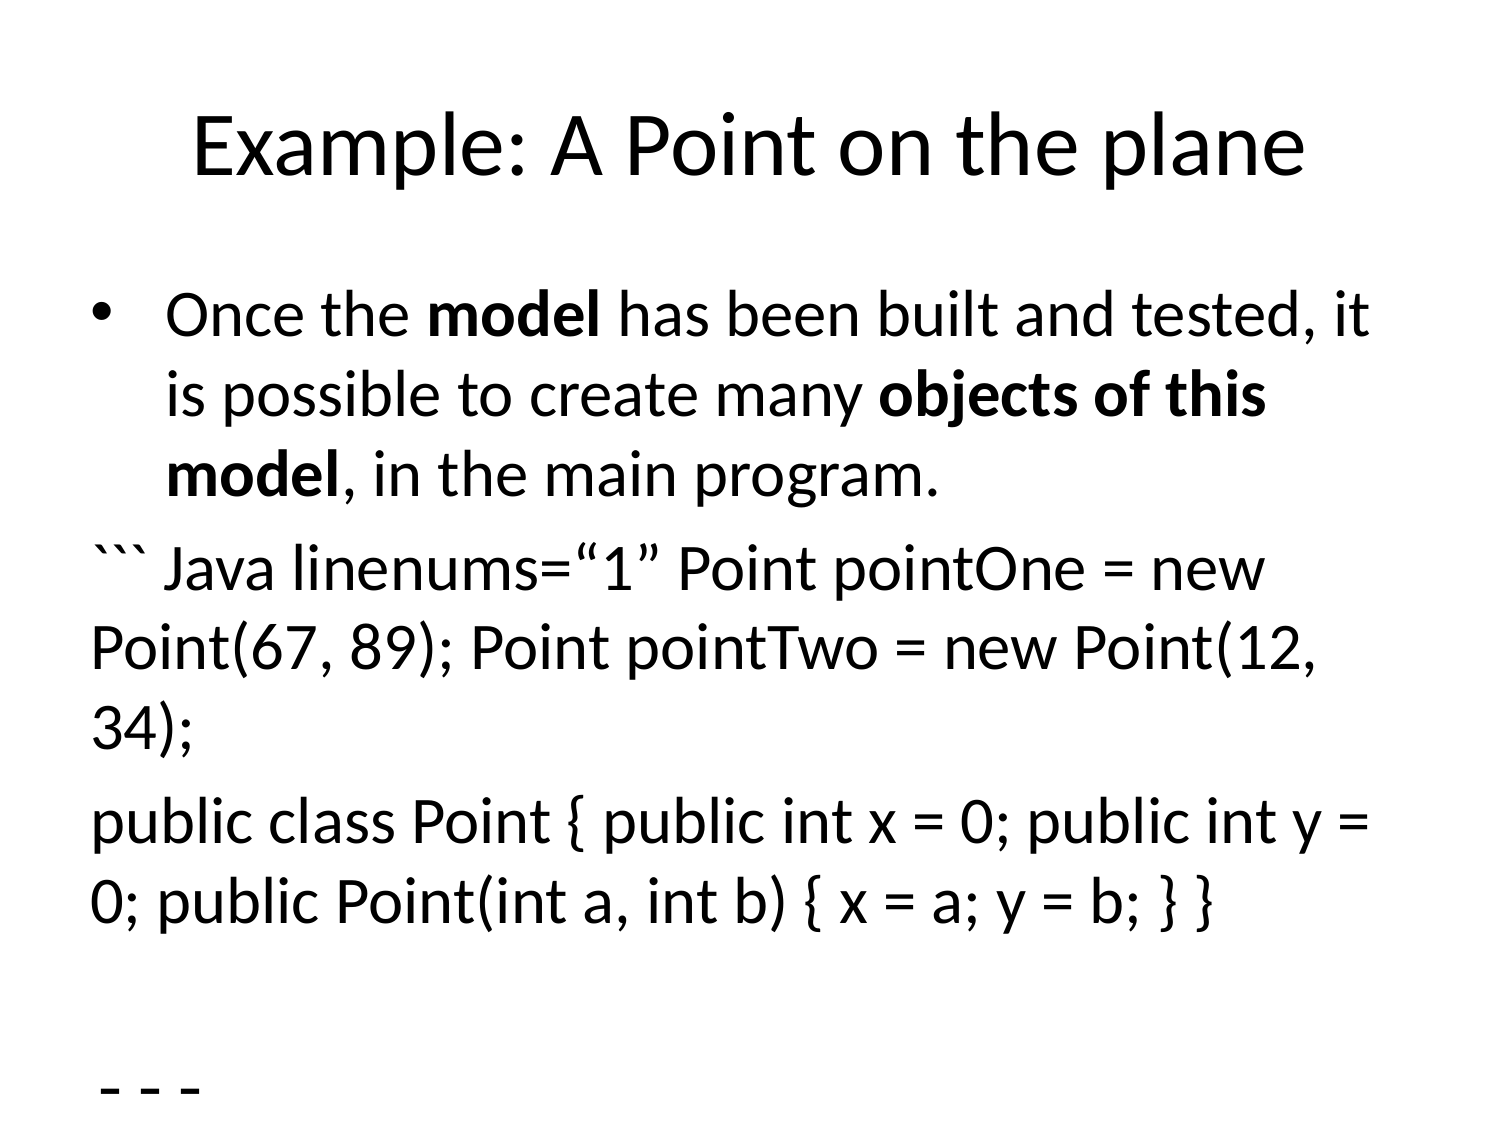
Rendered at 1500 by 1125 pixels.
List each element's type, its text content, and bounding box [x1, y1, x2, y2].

title Example: A Point on the plane [75, 45, 1425, 233]
list Once the model has been built and tested, it is possible to create many objects of this model, in the main program. ``` Java linenums=“1” Point pointOne = new Point(67, 89); Point pointTwo = new Point(12, 34); public class Point { public int x = 0; public int y = 0; public Point(int a, int b) { x = a; y = b; } } --- ## Object Model A Java program typically consists of a number of objects that communicate with each other by calling one another’s member functions. ![center h:400px](assets/2022-02-21-03-08-09-image.png) --- ## OOP vs. Procedural Programming - Procedural languages still require you to think in terms of the **structure of the computer** rather than the **structure of the problem** you are trying to solve. - The programmer must establish the association between the **machine model** and the **model of the problem** that is actually being solved. - The effort required to perform this mapping produces programs that are **difficult to write** and **expensive to maintain**. Because the real world thing and their models on the computer are quite different --- ## Example: Procedural Programming - Real world thing: **student** - Computer model: `char *, int, float` - It is said that the *C* language is **closer to the computer than the problem**. --- ## OOP vs. Procedural Programming - The OO approach provides tools for the programmer to **represent elements** in the problem space - **Objects** are both in the problem space and the solution - The OO programs are easy to update by adding **new types of objects** - OOP allows you to describe the problem in terms of the problem, rather than in terms of the computer where the solution will run. --- ## OOP vs. Procedural Programming Benefits of the object-oriented programming: - Readability - Understandability - Low probability of errors - Maintenance - Reusability - Teamwork --- ## OOP vs. Procedural Programming - **Procedural paradigm:** - Software is organized around the notion of procedures - Procedural abstraction - Works as long as the data is simple - **Adding data abstractions groups together the pieces of data that describe some entity** - Helps reduce the system’s complexity. - Such as Records and structures - **Object oriented paradigm:** - Organizing procedural abstractions in the context of data abstractions --- ## Object Oriented paradigm - **All computations are performed in the context of objects.** - The objects are instances of classes, which: - are data abstractions - contain procedural abstractions that operate on the objects - A running program can be seen as a collection of objects collaborating to perform a given task --- ## A View of the Two paradigms ![center h:400px](assets/2022-02-21-00-38-02-image.png) --- ## Classes and Objects **Object** - A chunk of structured data in a running software system - Has properties - Represent its state - Has behaviour - How it acts and reacts - May simulate the behaviour of an object in the real world --- ## Objects: Shown as a UML instance diagram ![center h:400px](assets/2022-02-21-00-40-56-image.png) --- ## Classes **A class:** - A unit of abstraction in an object oriented (OO) program - Represents similar objects - Its instances - A kind of software module - Describes its instances’ structure (properties) - Contains methods to implement their behaviour --- <style scoped>section{ font-size: 25px; }</style> ## Is Something a Class or an Instance? - Something should be a class if it could have instances - Something should be an instance if it is clearly a single member of the set defined by a class - **Film** - Class; instances are individual films. - **Reel of Film:** - Class; instances are physical reels - **Film reel with serial number SW19876** - Instance of ReelOfFilm --- <style scoped>section{ font-size: 25px; }</style> ## Is Something a Class or an Instance? - **Science Fiction** - Instance of the class Genre. - **Science Fiction Film** - Class; instances include ‘Star Wars’ - **Showing of ‘Star Wars’ in the Phoenix Cinema at 7 p.m.:** - Instance of ShowingOfFilm --- ## Naming classes - Use capital letters - E.g. `BankAccount` not `bankAccount` - Use *singular nouns* - Use the right level of generality - E.g. `Municipality`, not `City` - Make sure the name has only **one** meaning - E.g. "bus" has several meanings --- ## Instance Variables - **Variables defined inside a class corresponding to data present in each instance** - Also called *fields* or *member variables* - Attributes - Simple data - E.g. `name`, `dateOfBirth` - Associations - Relationships to other important classes - E.g. `supervisor`, `coursesTaken` --- ## Variables vs. Objects - **A variable** - Refers to an object - May refer to different objects at different points in time - **An object can be referred to by several different variables at the same time** - **Type of a variable** - Determines what classes of objects it may contain --- ## Class variables - **A class variable’s value is shared by all instances of a class.** - Also called a *static* variable - If one instance sets the value of a class variable, then all the other instances see the same changed value. - Class variables are useful for: - Default or ‘constant’ values (e.g. PI) - Lookup tables and similar structures **Caution**: do not over-use class variables --- ## Methods, Operations and Polymorphism - **Operation** - A higher-level procedural abstraction that specifies a type of behaviour - Independent of any code which implements that behaviour - E.g. calculating area (in general) --- ## Methods, Operations and Polymorphism - **Method** - A procedural abstraction used to implement the behaviour of a class - Several different classes can have methods with the same name - They implement the same abstract operation in ways suitable to each class - E.g. calculating area in a rectangle is done differently from in a circle --- ## Polymorphism - **A property of object oriented software by which an abstract operation may be performed in different ways in different classes.** - Requires that there be *multiple methods* of *the same name* - The choice of which one to execute depends on the object that is in a variable - Reduces the need for programmers to code many `if-else` or `switch` statements --- ## Organizing Classes into Inheritance Hierarchies - **Superclasses** - Contain features common to a set of subclasses - **Inheritance hierarchies** - Show the relationships among superclasses and subclasses - A triangle shows a *generalization* - **Inheritance** - The implicit possession by all subclasses of features defined in its superclasses --- ## An Example Inheritance Hierarchy ![center h:300px](assets/2022-02-21-01-23-58-image.png) - **Inheritance** - The *implicit* possession by all subclasses of features defined in its superclasses --- ## The Is-a Rule - **Always check generalizations to ensure they obey the isa rule** - "A checking account **is an** account" - "A village **is a** municipality" - **Should 'Province' be a subclass of 'Country'?** - No, it violates the is-a rule - "A province **is a** country" is invalid! --- ## A possible inheritance hierarchy of mathematical objects ![center h:550px](assets/2022-02-21-01-27-13-image.png) --- ## Make Sure all Inherited Features Make Sense in Subclasses ![center h:550px](assets/2022-02-21-01-28-36-image.png) --- ## Inheritance, Polymorphism and Variables ![center h:550px](assets/2022-02-21-01-29-28-image.png) --- ## Some Operations in the Shape Example ![center h:550px](assets/2022-02-21-01-30-01-image.png) --- ## Abstract Classes and Methods - **An operation should be declared to exist at the highest class in the hierarchy where it makes sense** - The *operation* may be *abstract* (lacking implementation) at that level - If so, the class also *must* be abstract - No instances can be created - The opposite of an abstract class is a *concrete* class - If a superclass has an abstract operation then its subclasses at some level must have a concrete method for the operation - Leaf classes must have or inherit concrete methods for all operations - Leaf classes must be concrete --- ## Overriding - A method would be inherited, but a subclass contains a new version instead - For extension - E.g. `SavingsAccount` might charge an extra fee following every debit - For optimization - E.g. The `getPerimeterLength` method in `Circle` is much simpler than the one in `Ellipse` - For restriction (best to avoid) - E.g. `scale(x,y)` would not work in `Circle` --- ## How a decision is made about which method to run - If there is a concrete method for the operation in the current class, run that method. - Otherwise, check in the immediate superclass to see if there is a method there; if so, run it. - Repeat step 2, looking in successively higher superclasses until a concrete method is found and run. - If no method is found, then there is an error In Java and C++ the program would not have compiled - In Java and C++ the program would not have compiled --- ## Dynamic binding - **Occurs when decision about which method to run can only be made at run time** - Needed when: - A variable is declared to have a superclass as its type, and - There is more than one possible polymorphic method that could be run among the type of the variable and its subclasses --- ## Key Terminology - Abstraction - Object $\Longrightarrow$ something in the world - Class $\Longrightarrow$ objects - Superclass $\Longrightarrow$ subclasses - Operation $\Longrightarrow$ methods - Attributes and associations $\Longrightarrow$ instance variables - Modularity - Code is divided into classes, and classes into methods - Encapsulation - Details can be hidden in classes - This gives rise to *information hiding*: - Programmers do not need to know all the details of a class --- ## **Basing Software Development on Reusable Technology** --- ## Building on the Experience of Others Software engineers should avoid re-developing software already developed - Types of reuse: - Reuse of <span style="color:red;">expertise</span> - Reuse of <span style="color:red;">standard designs</span> and algorithms - Reuse of <span style="color:red;">libraries</span> of classes or procedures - Reuse of powerful <span style="color:red;">commands</span> built into languages and operating systems - Reuse of <span style="color:red;">frameworks</span> - Reuse of complete <span style="color:red;">applications</span> --- ## Frameworks: Reusable Subsystems - **A *framework* is reusable software that implements a generic solution to a generalized problem.** - It provides common facilities applicable to different application programs. **- *Principle*: Applications that do different, but related, things tend to have similar designs** --- ## Frameworks to promote reuse - **A framework is intrinsically incomplete** - Certain classes or methods are used by the framework, but are missing (<span style="color:red;">*slots*</span>) - Some functionality is optional - Allowance is made for developer to provide it (<span style="color:red;">*hooks*</span> or <span style="color:red;">*extension points*</span>) - Developers use the services that the framework provides - Taken together the services are called the Application Program Interface (<span style="color:red;">*API*</span>) --- ## Object-oriented frameworks - **In the object oriented paradigm, a framework is composed of a library of classes.** - The API is defined by the set of all <span style="color:red;">public methods</span> of these classes. - Some of the classes will normally be abstract and there are often many Interfaces - **Example:** - A framework for payroll management - A framework for frequent buyer clubs - A framework for university registration - A framework for e-commerce web sites --- ## Frameworks and product lines - A product line (or product family) is a set of products built on a common base of technology. - The various products in the product line have different features to satisfy <span style="color:red;">different markets</span> - The software <span style="color:red;">common to all products</span> in included in a framework - Each product is produced by <span style="color:red;">filling the available hooks and slots</span> - E.g. software products offering "demo", "lite" or "pro" versions --- ## Types of frameworks - A *horizontal* framework provides general application facilities that a large number of applications can use - A *vertical* framework (*application framework*) is more ‘complete’ but still needs some slots to be filled to adapt it to specific application needs ![center h:300px](assets/2022-02-22-13-04-28-image.png) --- ## The Client-Server Architecture - **A distributed system is a system in which:** - computations are performed by *separate* programs - … normally running on separate pieces of hardware - … that *co-operate* to perform the task of the system. - **Server:** - A program that *provides a service* for other programs that connect to it using a communication channel - **Client** - A program that accesses a server (or several servers) to *obtain services* - A server may be accessed by many clients simultaneously --- ## Example of client-server systems ![center h:500px](assets/2022-02-22-13-09-26-image.png) --- ## Activities of a server - Initializes itself - Starts listening for clients - Handles the following types of events originating from clients - accepts connections - responds to messages - handles client disconnection - May stop listening - Must cleanly terminate ![bg right:50% h:350px](assets/2022-02-22-13-13-08-image.png) --- ## Activities of a client - Initializes itself - Initiates a connection - Sends messages - Handles the following types of events originating from the server - responds to messages - handles server disconnection - Must cleanly terminate ![bg right:50% h:350px](assets/2022-02-22-13-16-50-image.png) --- ## Threads in a client-server system ![center h:550px](assets/2022-02-22-13-17-34-image.png) --- ## Thin- versus fat-client systems - **Thin-client system (a)** - Client is made as small as possible - Most of the work is done in the server. - Client easy to download over the network - **Fat-client system (b)** - As much work as possible is delegated to the clients. - Server can handle more clients ![center h:230px](assets/2022-02-22-13-20-49-image.png) --- ## Communications protocols - The messages the client sends to the server form a language. - The server has to be programmed to understand that language. - The messages the server sends to the client also form a language. - The client has to be programmed to understand that language. - When a client and server are communicating, they are in effect having a conversation using these two languages - The two languages and the rules of the conversation, taken together, are called the protocol --- ## Tasks to perform to develop client-server applications - Design the <span style="color:red;">primary work to be performed</span> by both client and server - Design <span style="color:red;">how the work will be distributed</span> - Design the <span style="color:red;">details of the set of messages</span> that will be sent - Design the mechanism for - Initializing - Handling connections - Sending and receiving messages - Terminating --- ## Advantages of client-server systems - The work can be *distributed* among different machines - The clients can access the server’s functionality from a *distance* - The client and server can be designed separately - They can both be *simpler* - There is a choice about where to keep data: - All the *data can be kept centrally* at the server - Data *can be distributed* among many different clients or servers - The server can be accessed *simultaneously* by many clients - *Competing clients can be written* to communicate with the same server, and vice-versa --- ## Technology Needed to Build Client-Server Systems - Internet Protocol (IP) - Route messages from one computer to another - Long messages are normally split up into small pieces - Transmission Control Protocol (TCP) - Handles connections between two computers - Computers can then exchange many IP messages over a connection - Assures that the messages have been satisfactorily received - A host has an IP address and a host name - Several servers can run on the same host. - Each server is identified by a port number (0 to 65535). - To initiate communication with a server, a client must know both the host name and the port number --- ## Establishing a connection in Java - The `java.net` package - Permits the creation of a TCP/IP connection between two applications - Before a connection can be established, the server must start listening to one of the ports: ``` Java linenums="1" ServerSocket serverSocket = new ServerSocket(port); Socket clientSocket = serverSocket.accept(); For a client to connect to a server: Java linenums="1" Socket clientSocket= new Socket(host, port); [75, 262, 1425, 1005]
